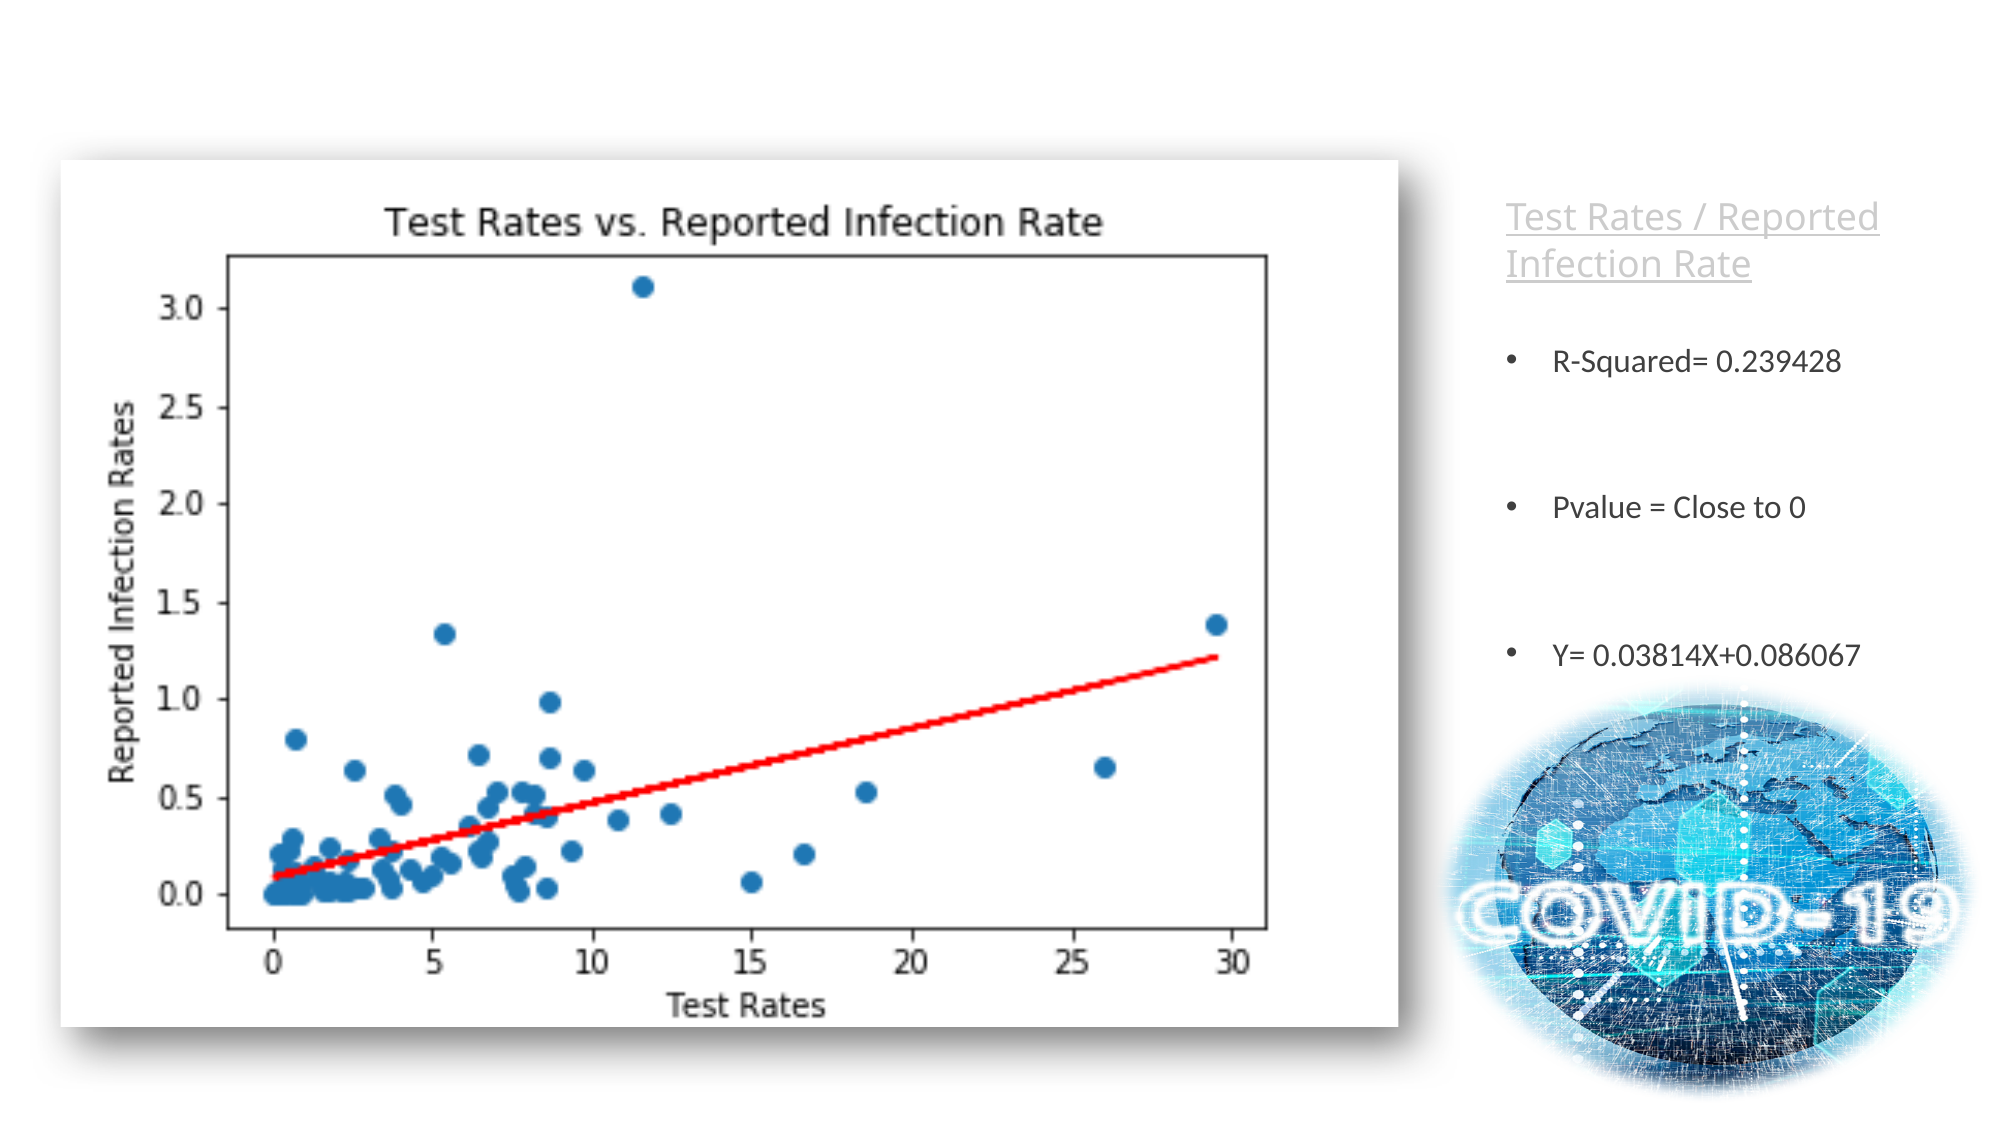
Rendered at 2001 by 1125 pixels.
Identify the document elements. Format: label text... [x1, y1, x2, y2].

title Test Rates / Reported Infection Rate [1490, 96, 1940, 293]
list R-Squared= 0.239428 Pvalue = Close to 0 Y= 0.03814X+0.086067 [1490, 326, 1966, 667]
picture [60, 160, 1399, 1028]
picture [1430, 674, 1983, 1105]
